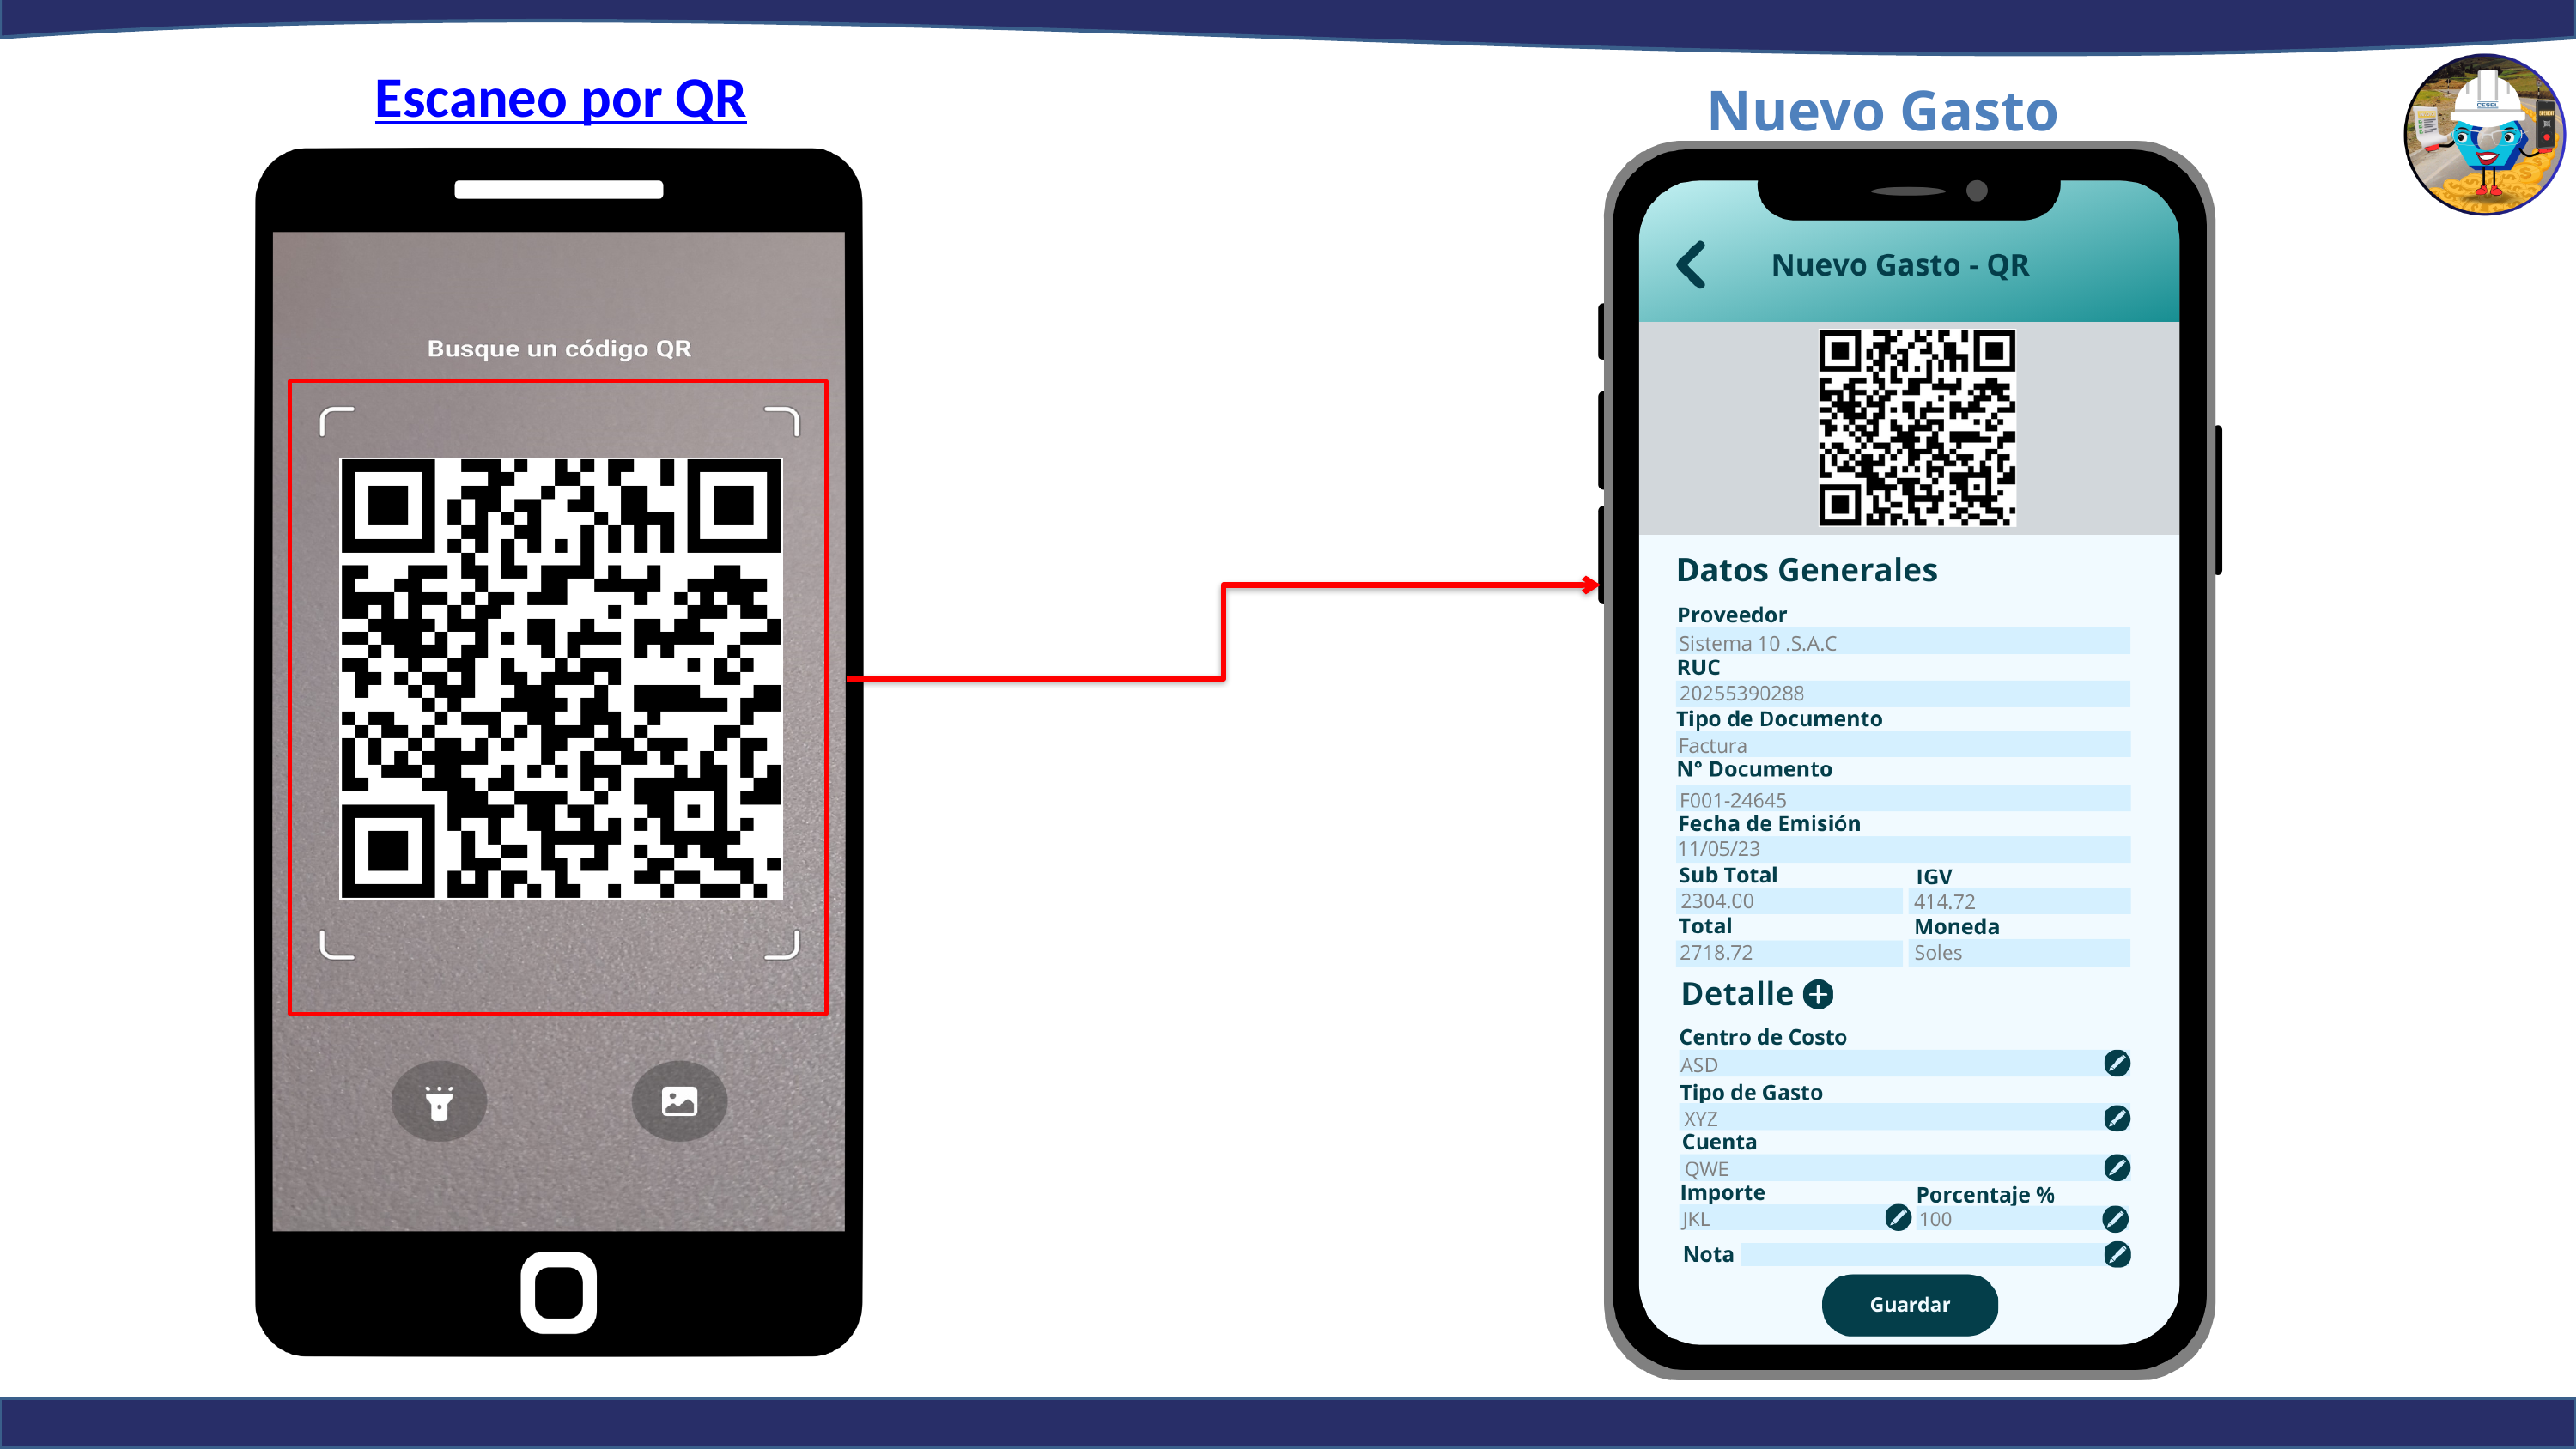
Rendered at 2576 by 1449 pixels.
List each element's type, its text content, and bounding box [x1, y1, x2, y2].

text_box Nuevo Gasto [1600, 64, 2166, 139]
text_box [0, 1397, 248, 1449]
picture [253, 20, 864, 1449]
picture [1272, 52, 2568, 1381]
text_box [870, 1397, 2576, 1449]
text_box [0, 0, 2576, 57]
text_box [846, 585, 1601, 680]
